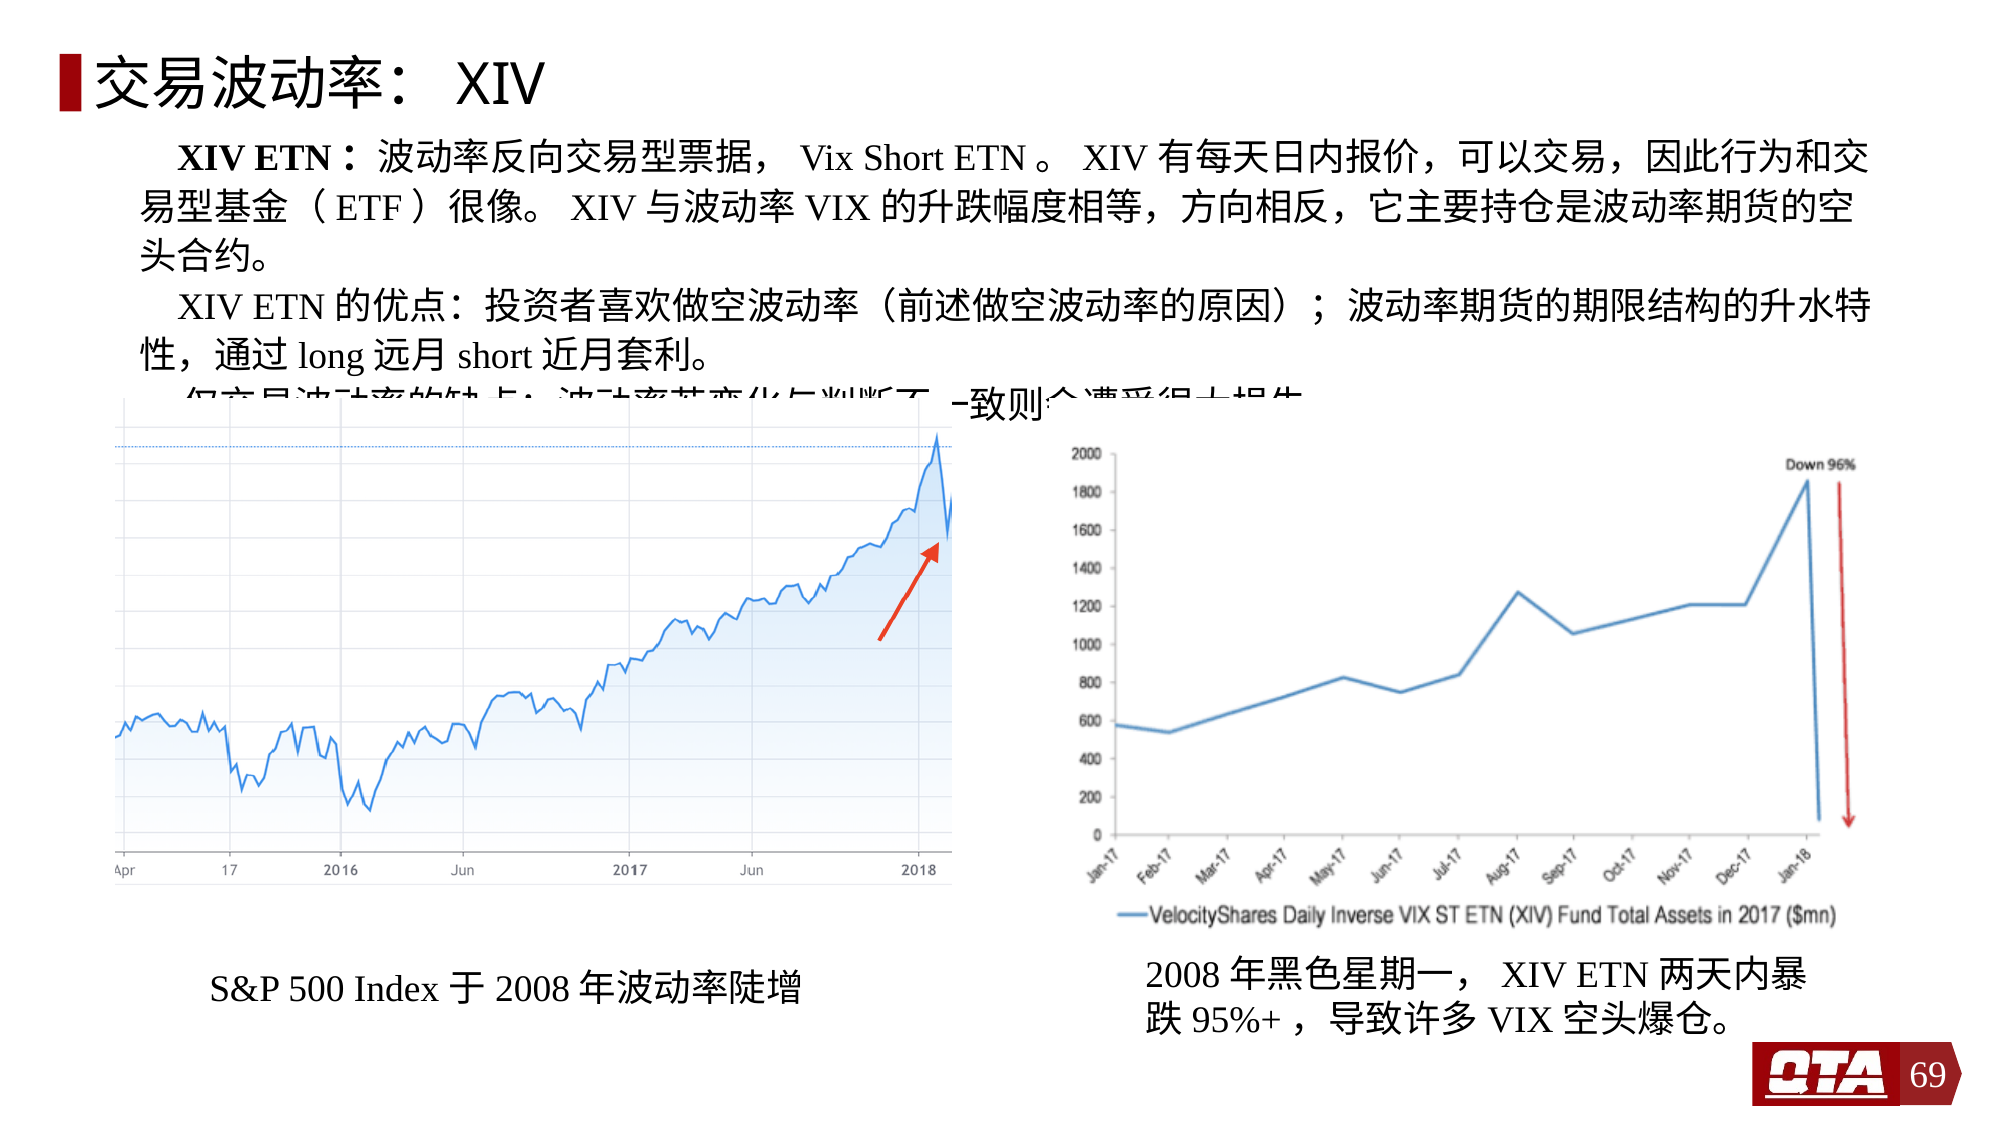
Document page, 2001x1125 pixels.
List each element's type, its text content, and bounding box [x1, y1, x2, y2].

picture [1049, 398, 1864, 943]
picture [115, 398, 952, 886]
text_box S&P 500 Index于2008年波动率陡增 [194, 956, 971, 1016]
slide_number 69 [1511, 1042, 1962, 1103]
text_box XIV ETN：波动率反向交易型票据，Vix Short ETN。XIV有每天日内报价，可以交易，因此行为和交易型基金（ETF）很像。XIV与波动率VIX的升跌幅度相等，方向相反，它主要持仓是波动率期货的空头合约。 XIV ETN的优点：投资者喜欢做空波动率（前述做空波动率的原因）；波动率期货的期限结构的升水特性，通过long远月short近月套利。 仅交易波动率的缺点：波动率若变化与判断不一致则会遭受很大损失。 [124, 121, 1905, 434]
title 交易波动率：XIV [78, 0, 1775, 174]
text_box 2008年黑色星期一，XIV ETN两天内暴跌95%+，导致许多VIX空头爆仓。 [1130, 943, 1853, 1047]
